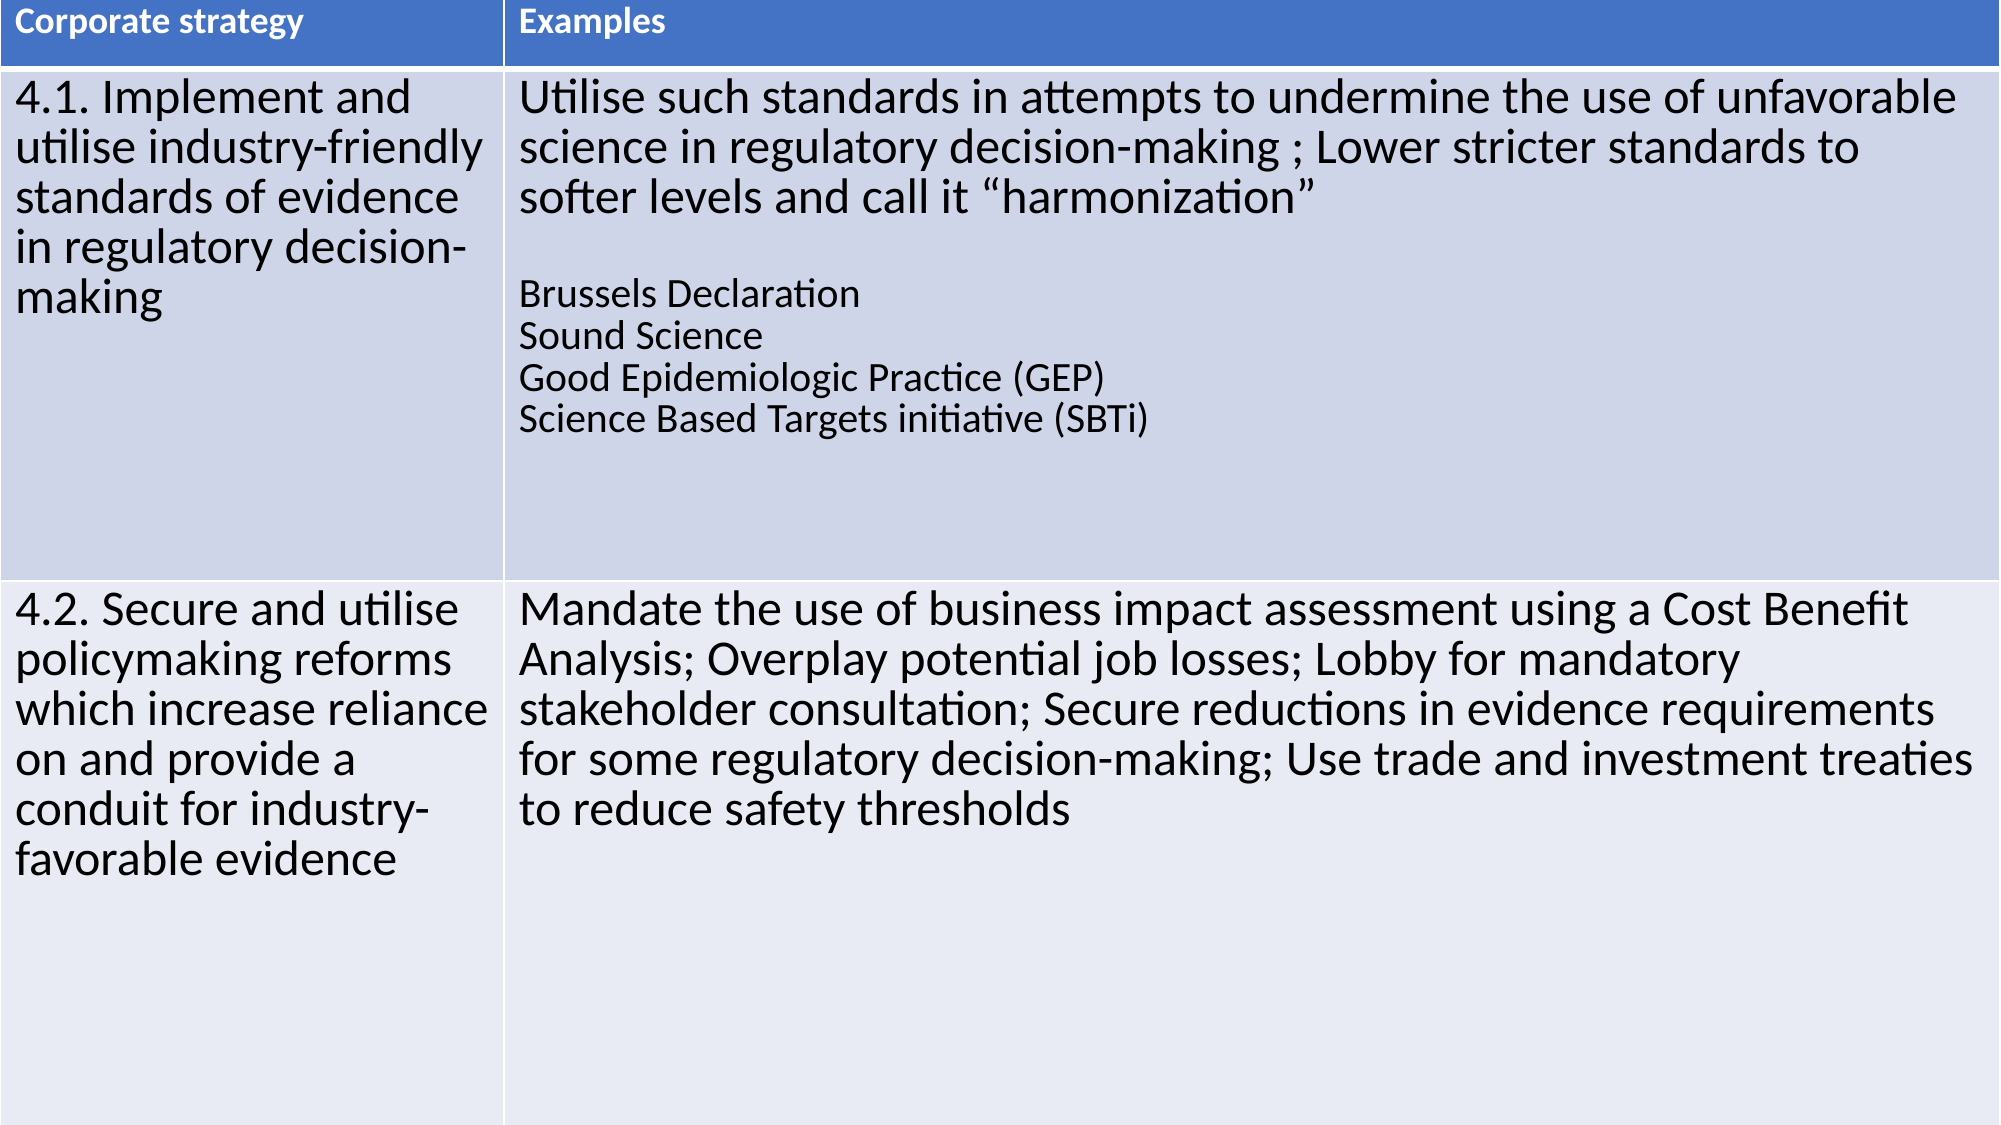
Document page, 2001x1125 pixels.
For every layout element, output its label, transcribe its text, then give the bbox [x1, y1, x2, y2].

table_header Examples [505, 0, 1999, 66]
table_cell Mandate the use of business impact assessment using a Cost Benefit Analysis; Overplay potential job losses; Lobby for mandatory stakeholder consultation; Secure reductions in evidence requirements for some regulatory decision-making; Use trade and investment treaties to reduce safety thresholds [505, 582, 1999, 1125]
table_cell 4.1. Implement and utilise industry-friendly standards of evidence in regulatory decision-making [1, 72, 503, 580]
table_header Corporate strategy [1, 0, 503, 66]
table_cell 4.2. Secure and utilise policymaking reforms which increase reliance on and provide a conduit for industry-favorable evidence [1, 582, 503, 1125]
table_cell Utilise such standards in attempts to undermine the use of unfavorable science in regulatory decision-making ; Lower stricter standards to softer levels and call it “harmonization” Brussels Declaration Sound Science Good Epidemiologic Practice (GEP) Science Based Targets initiative (SBTi) [505, 72, 1999, 580]
